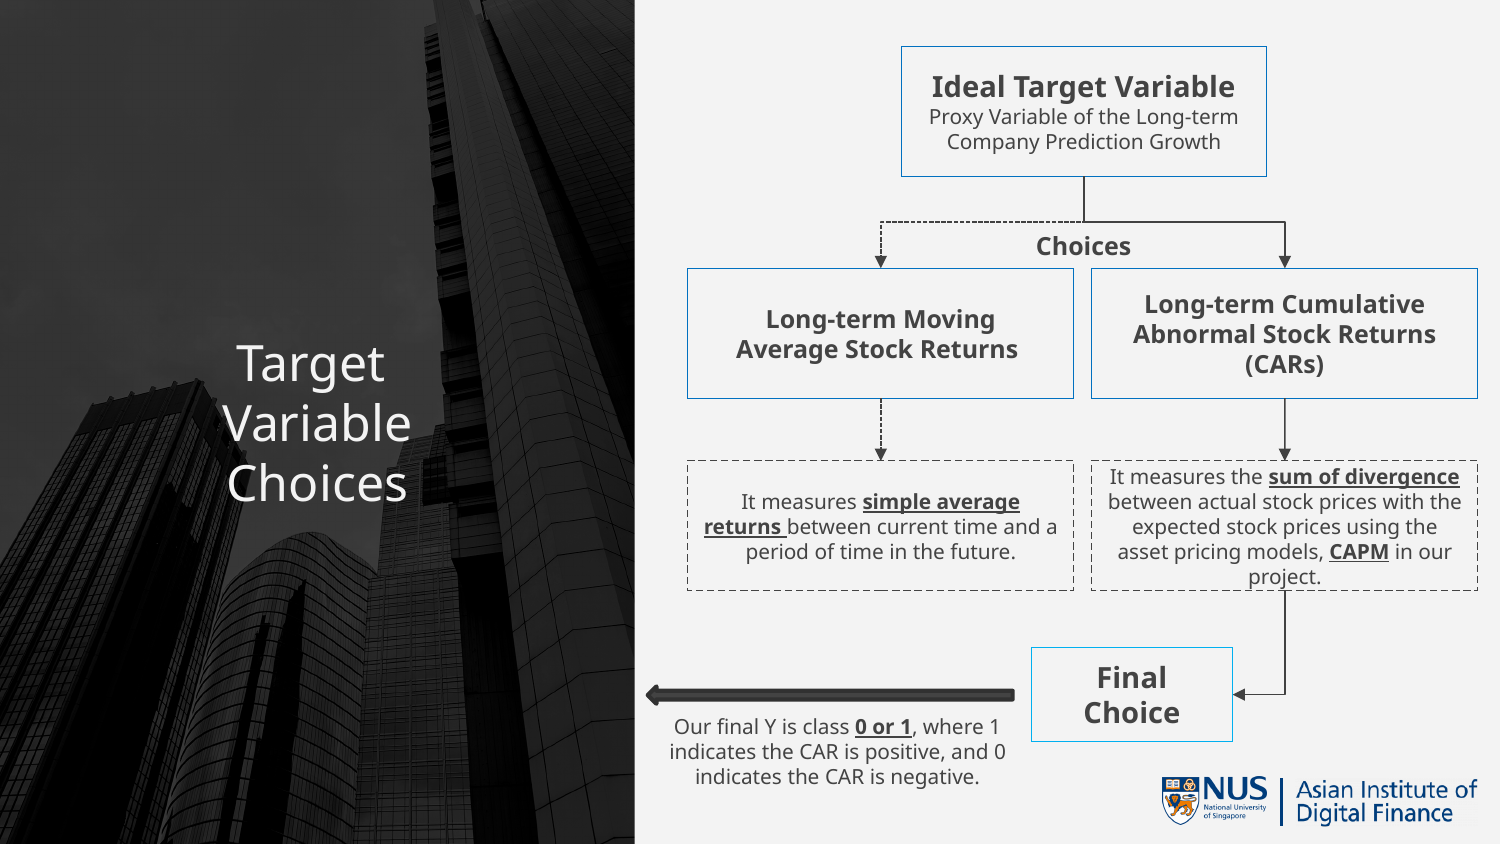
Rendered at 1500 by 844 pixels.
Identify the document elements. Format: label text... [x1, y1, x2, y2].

subtitle Ideal Target Variable Proxy Variable of the Long-term Company Prediction Growth [901, 46, 1267, 177]
picture [1161, 776, 1267, 825]
text_box It measures the sum of divergence between actual stock prices with the expected stock prices using the asset pricing models, CAPM in our project. [1091, 460, 1478, 591]
text_box It measures simple average returns between current time and a period of time in the future. [687, 460, 1074, 591]
picture [0, 0, 635, 844]
picture [1295, 778, 1479, 827]
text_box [1138, 121, 1231, 323]
text_box Choices [1033, 201, 1133, 290]
text_box Long-term Cumulative Abnormal Stock Returns (CARs) [1091, 268, 1478, 399]
text_box [645, 684, 1015, 706]
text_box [936, 120, 1029, 325]
text_box Long-term Moving Average Stock Returns [687, 268, 1074, 399]
text_box Final Choice [1031, 647, 1233, 742]
text_box Our final Y is class 0 or 1, where 1 indicates the CAR is positive, and 0 indicates the CAR is negative. [644, 686, 1031, 817]
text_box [1206, 616, 1311, 670]
